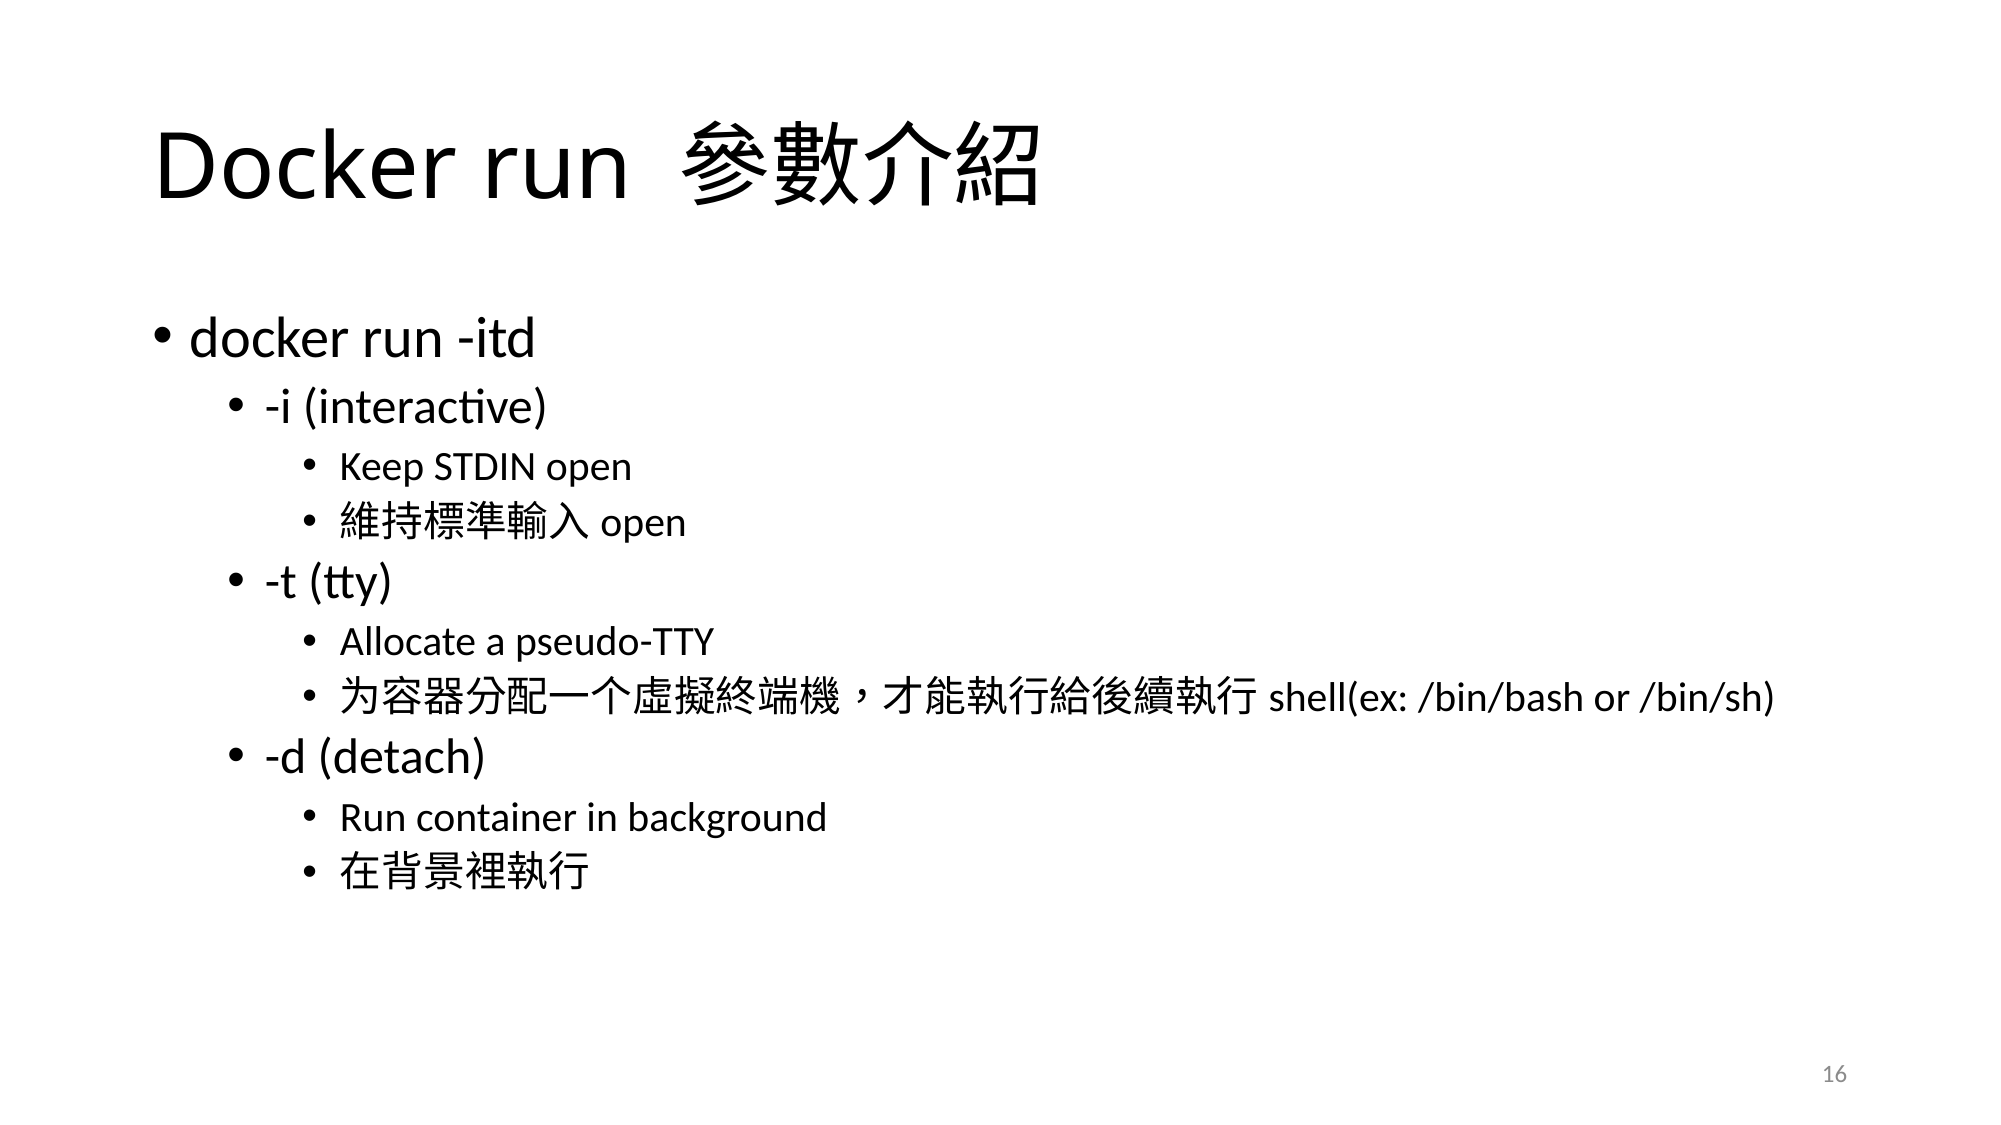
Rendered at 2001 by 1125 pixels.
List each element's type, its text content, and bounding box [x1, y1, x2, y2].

list docker run -itd -i (interactive) Keep STDIN open 維持標準輸入open -t (tty) Allocate a pseudo-TTY 为容器分配一个虛擬終端機，才能執行給後續執行shell(ex: /bin/bash or /bin/sh) -d (detach) Run container in background 在背景裡執行 [137, 299, 1863, 1014]
slide_number 16 [1412, 1042, 1863, 1103]
title Docker run 參數介紹 [137, 59, 1863, 278]
